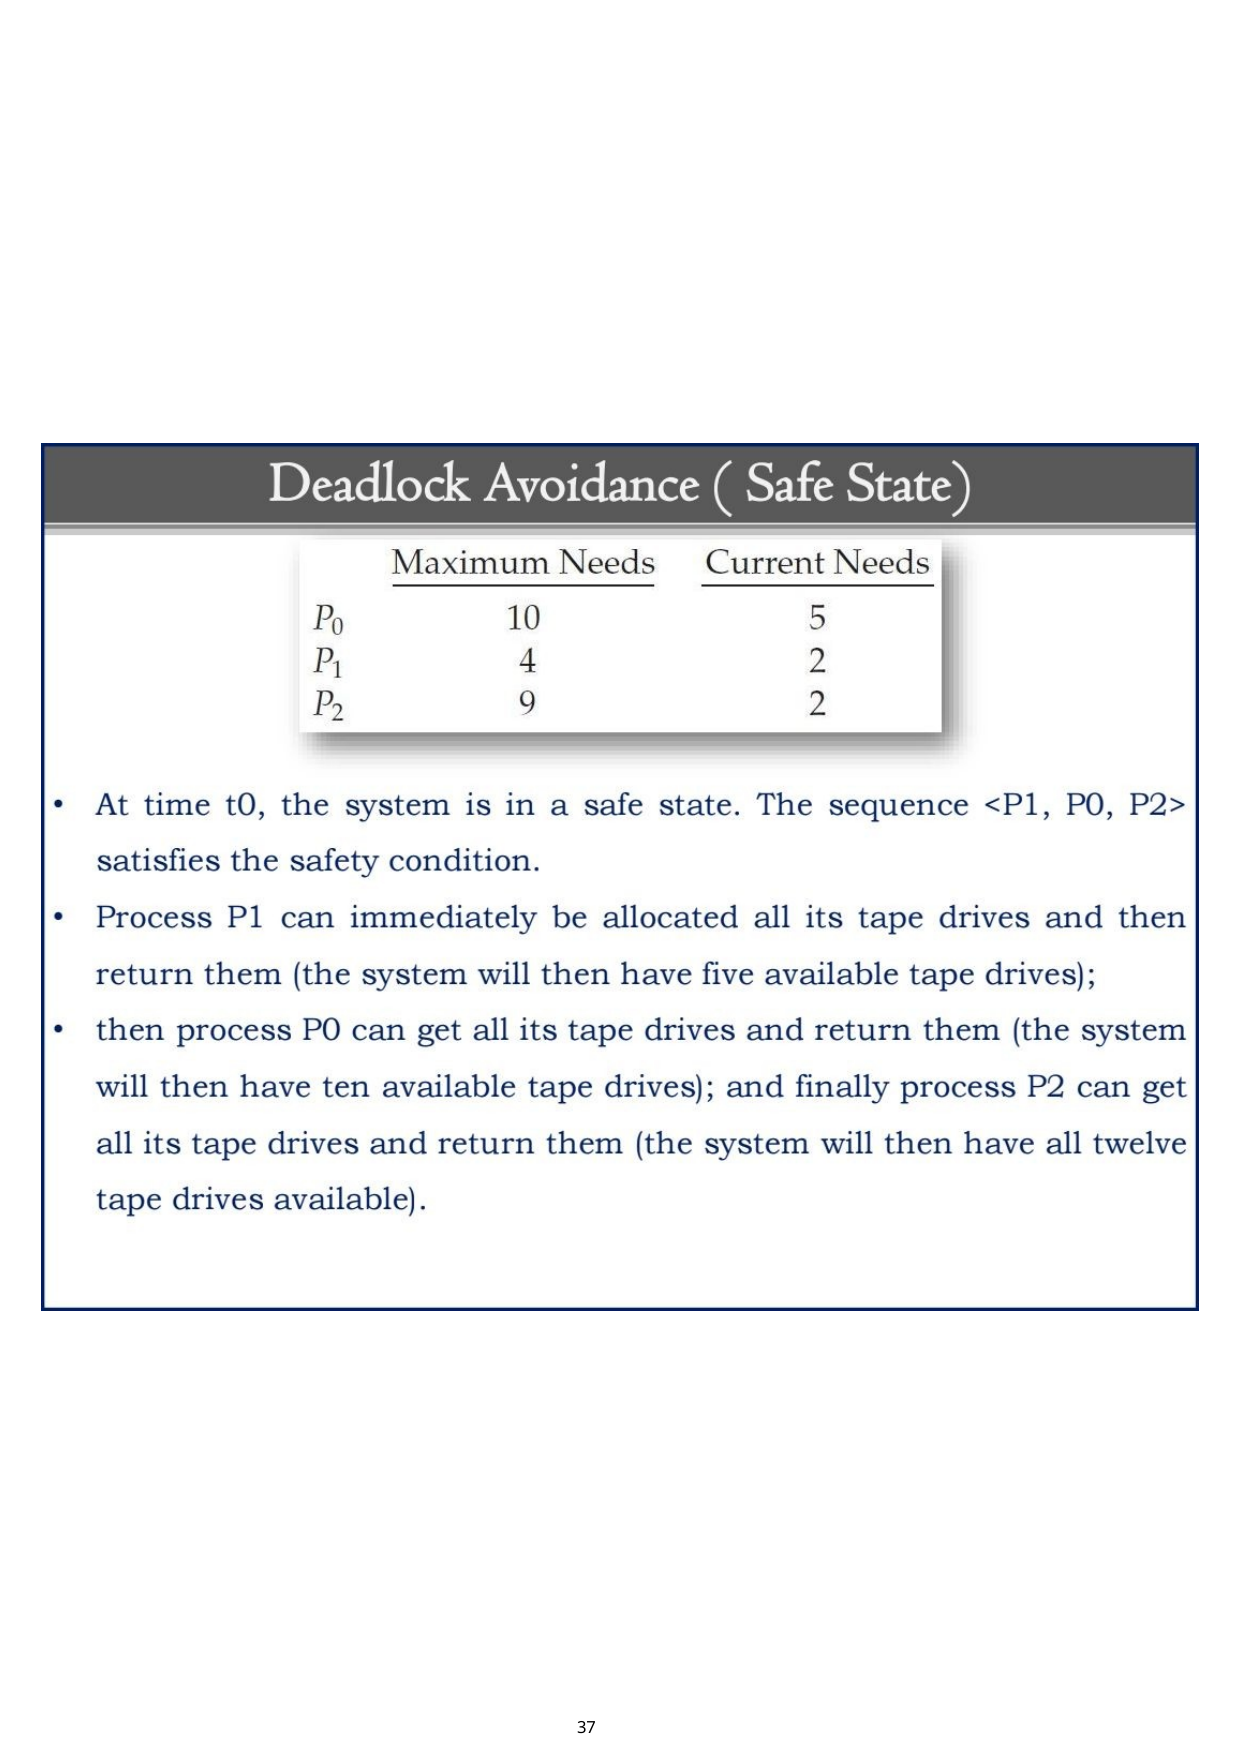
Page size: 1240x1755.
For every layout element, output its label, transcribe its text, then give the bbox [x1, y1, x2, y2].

picture [41, 442, 1199, 1311]
slide_number 37 [570, 1713, 605, 1755]
